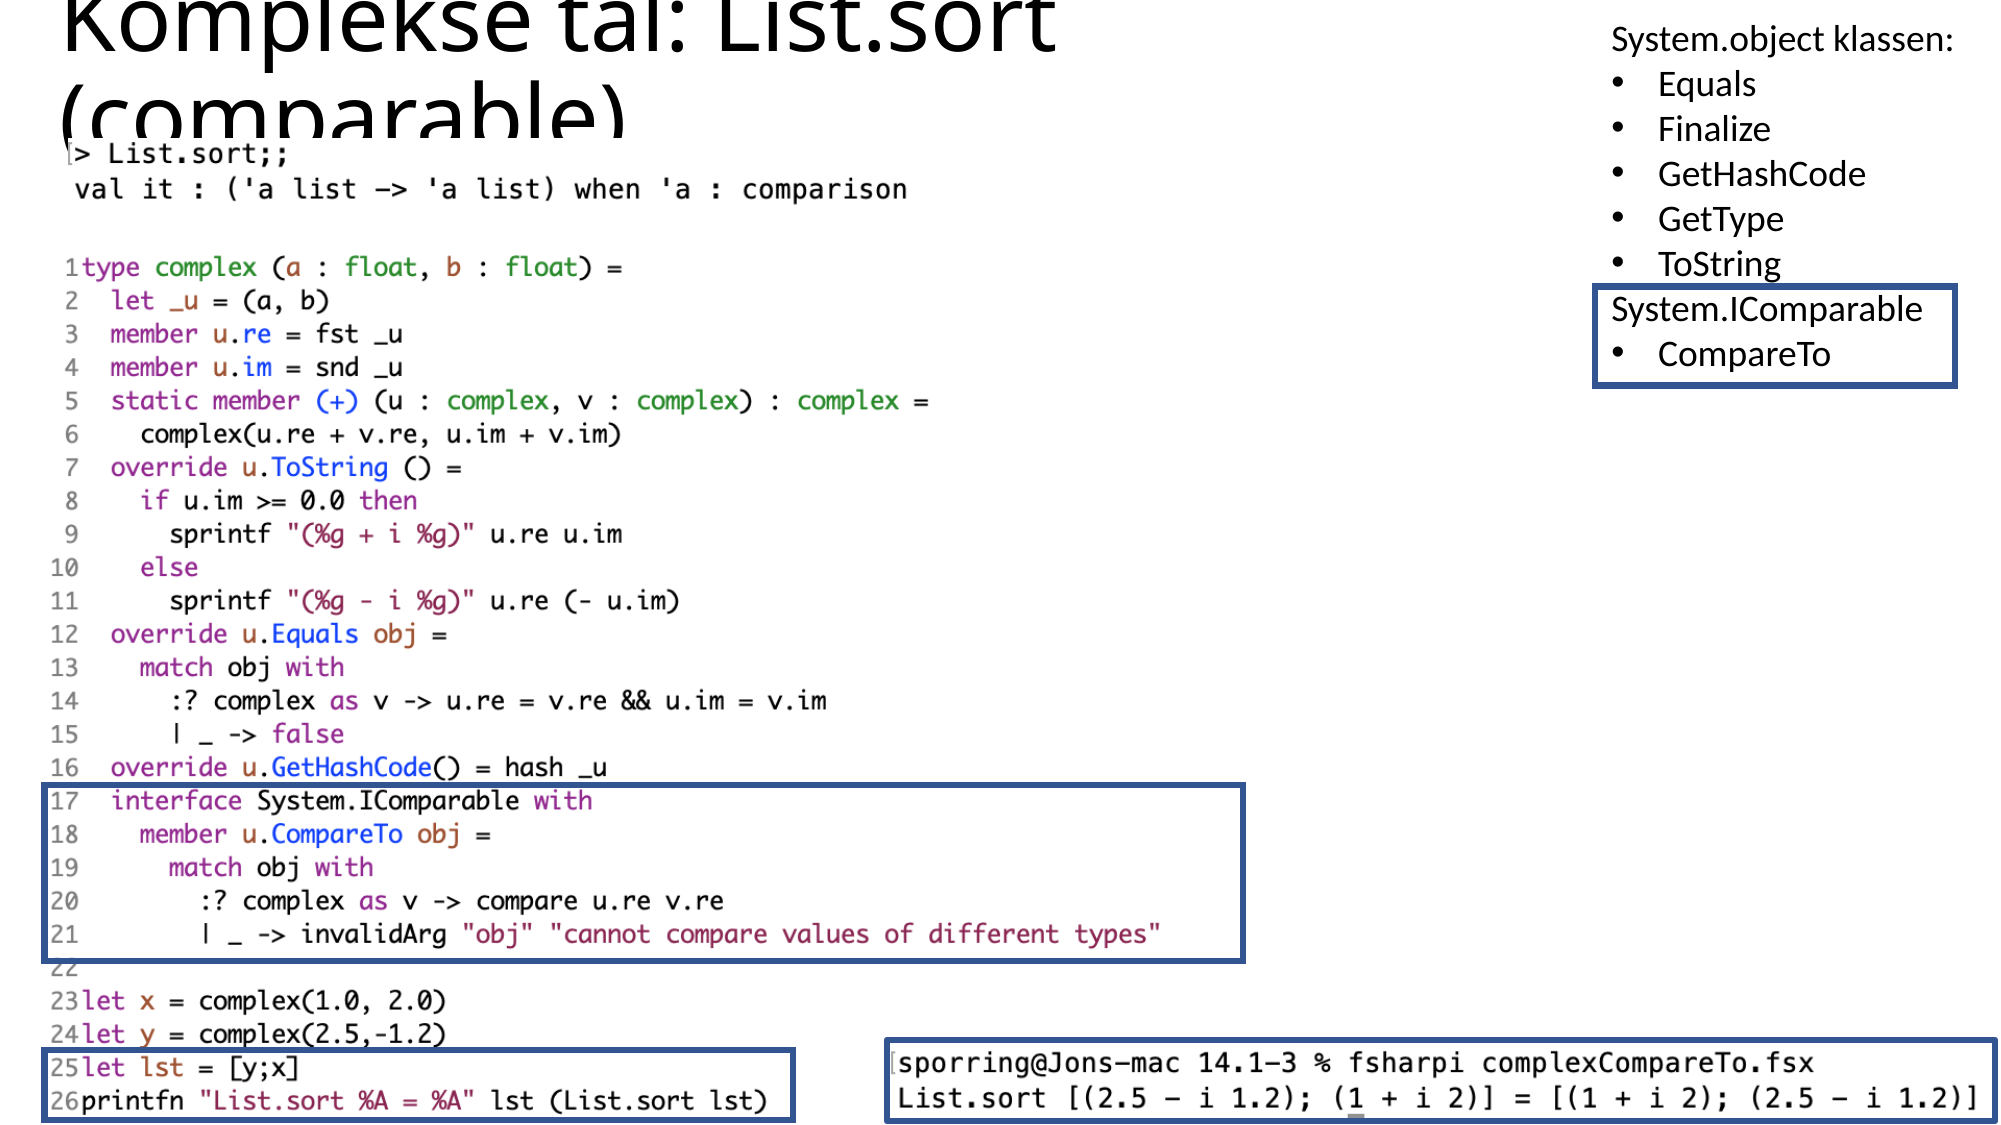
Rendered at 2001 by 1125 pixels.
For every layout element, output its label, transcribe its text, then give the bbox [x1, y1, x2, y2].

text_box System.object klassen: Equals Finalize GetHashCode GetType ToString System.IComparable CompareTo [1596, 6, 1971, 382]
title Komplekse tal: List.sort (comparable) [44, 0, 1463, 160]
picture [68, 138, 925, 209]
picture [44, 251, 1992, 1121]
text_box [1193, 784, 1244, 962]
text_box [1594, 285, 1956, 386]
